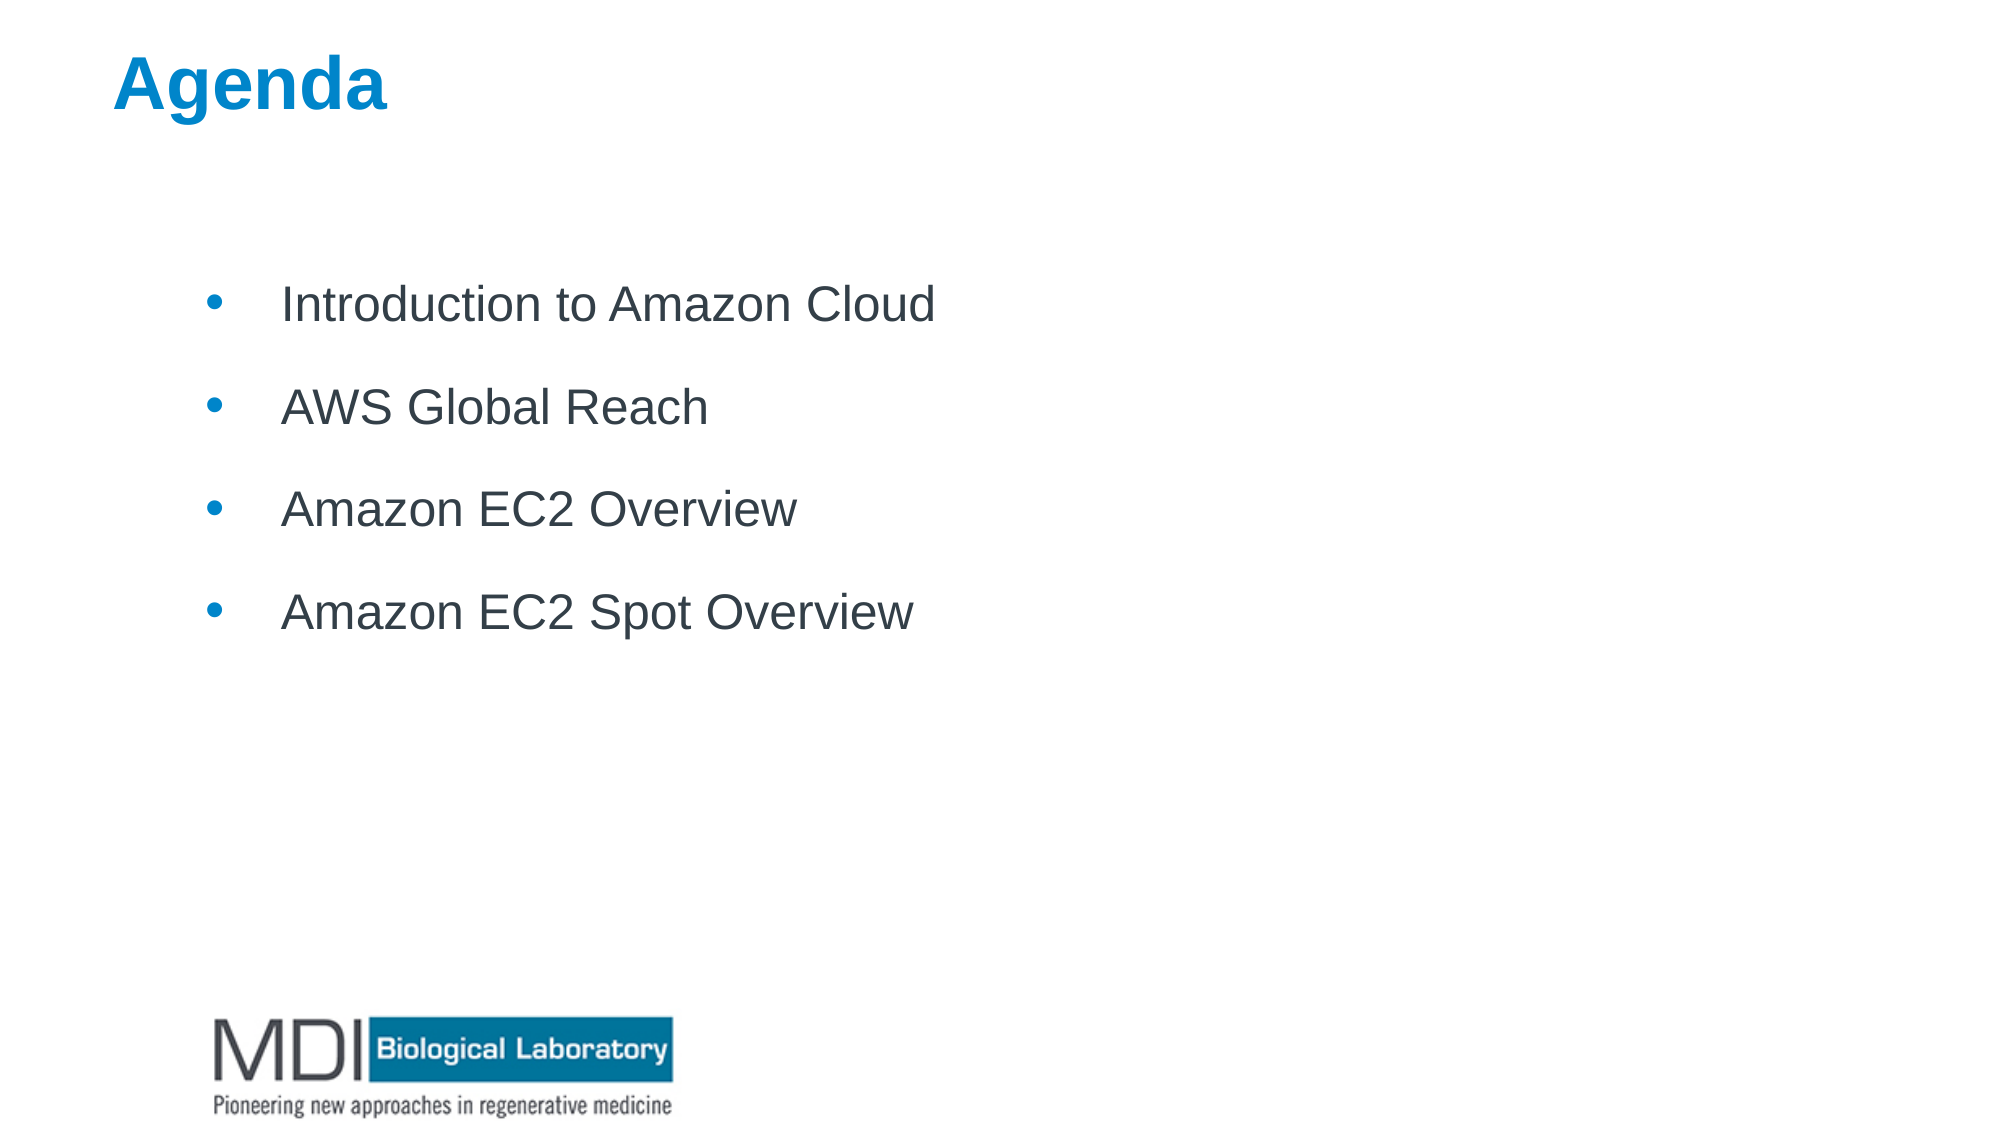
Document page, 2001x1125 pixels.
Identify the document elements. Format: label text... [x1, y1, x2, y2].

list Introduction to Amazon Cloud AWS Global Reach Amazon EC2 Overview Amazon EC2 Spot Overview [205, 262, 1931, 1005]
title Agenda [112, 43, 1913, 132]
picture [205, 1008, 685, 1125]
